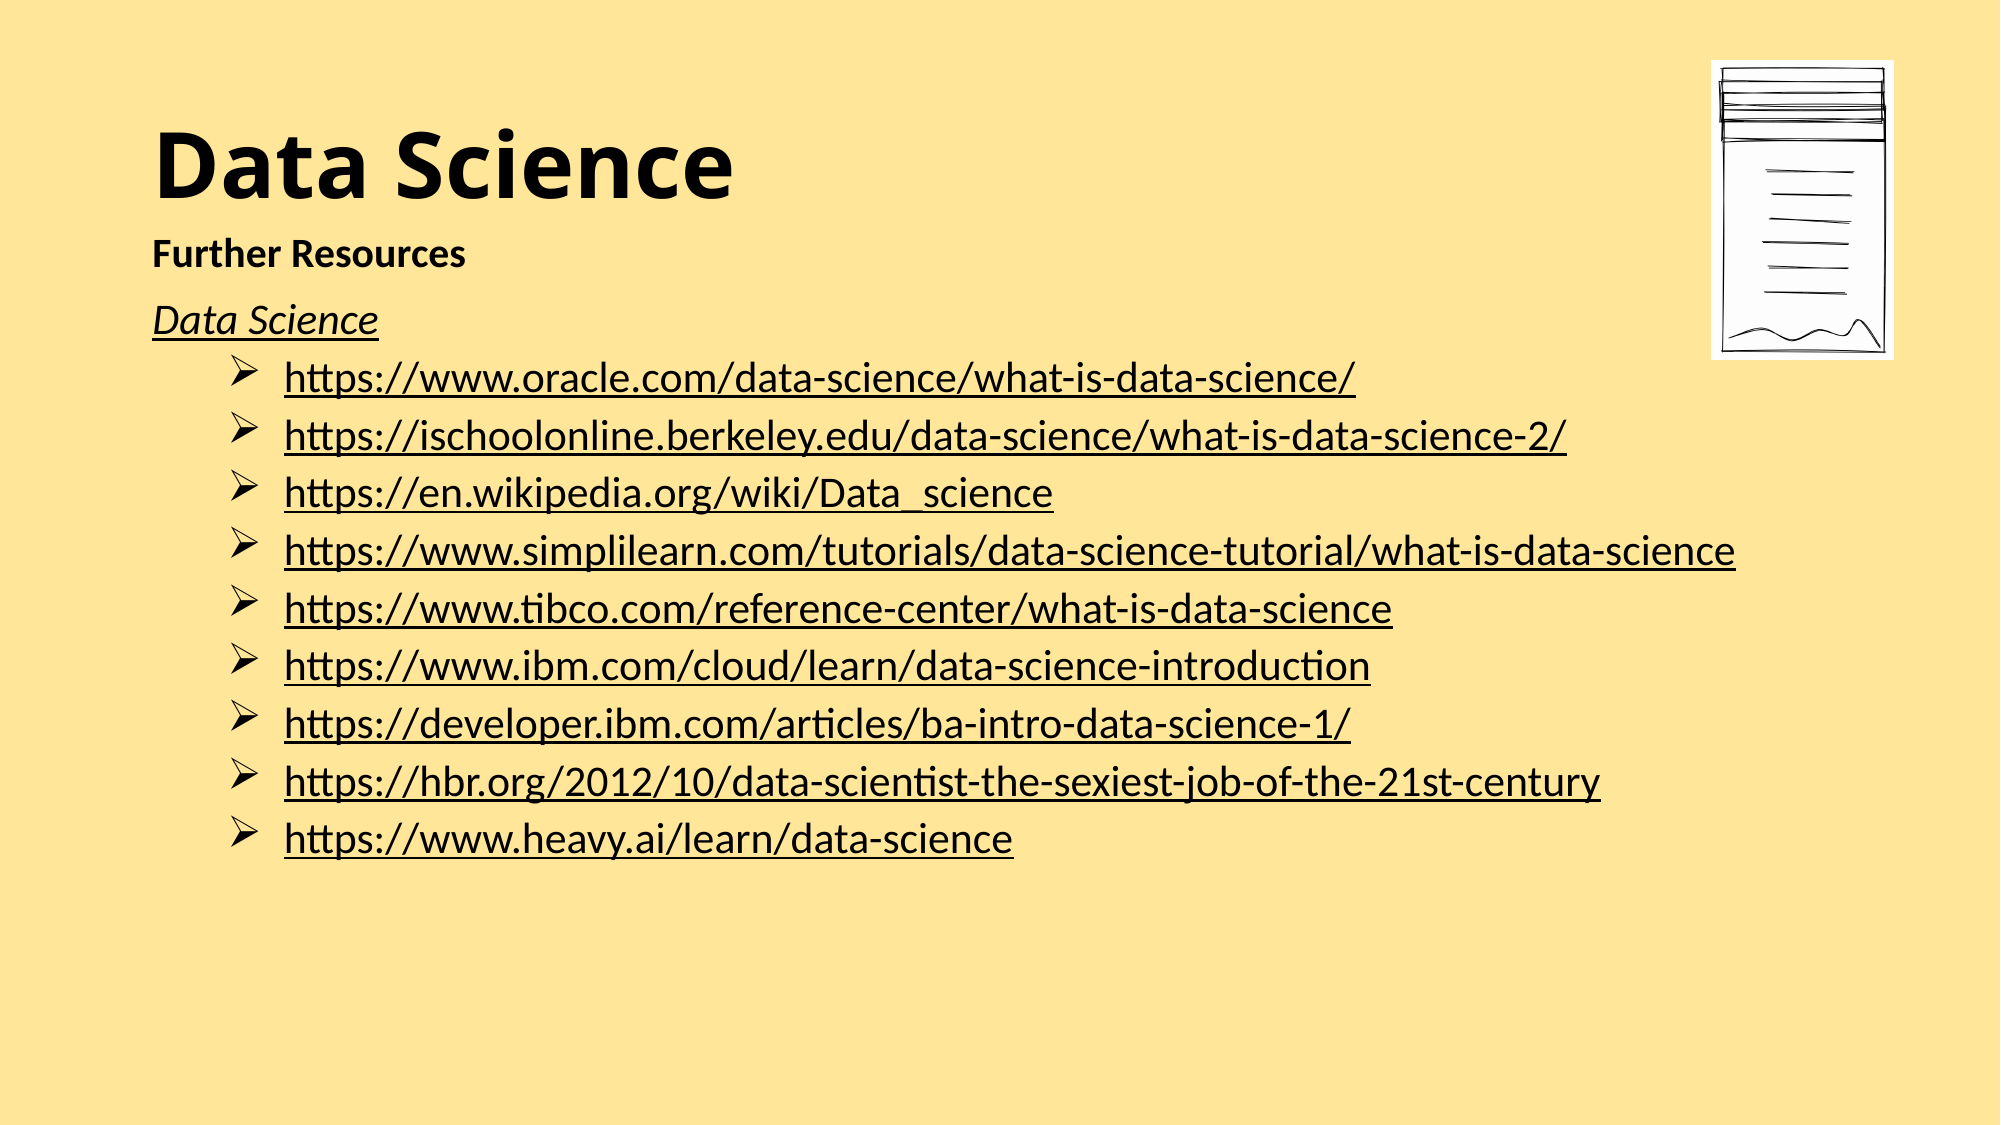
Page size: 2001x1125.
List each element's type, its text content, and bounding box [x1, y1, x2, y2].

picture [1711, 60, 1894, 360]
title Data Science [137, 59, 1863, 223]
list Further Resources Data Science https://www.oracle.com/data-science/what-is-data-science/ https://ischoolonline.berkeley.edu/data-science/what-is-data-science-2/ https://en.wikipedia.org/wiki/Data_science https://www.simplilearn.com/tutorials/data-science-tutorial/what-is-data-science https://www.tibco.com/reference-center/what-is-data-science https://www.ibm.com/cloud/learn/data-science-introduction https://developer.ibm.com/articles/ba-intro-data-science-1/ https://hbr.org/2012/10/data-scientist-the-sexiest-job-of-the-21st-century https://www.heavy.ai/learn/data-science [137, 223, 1863, 1085]
